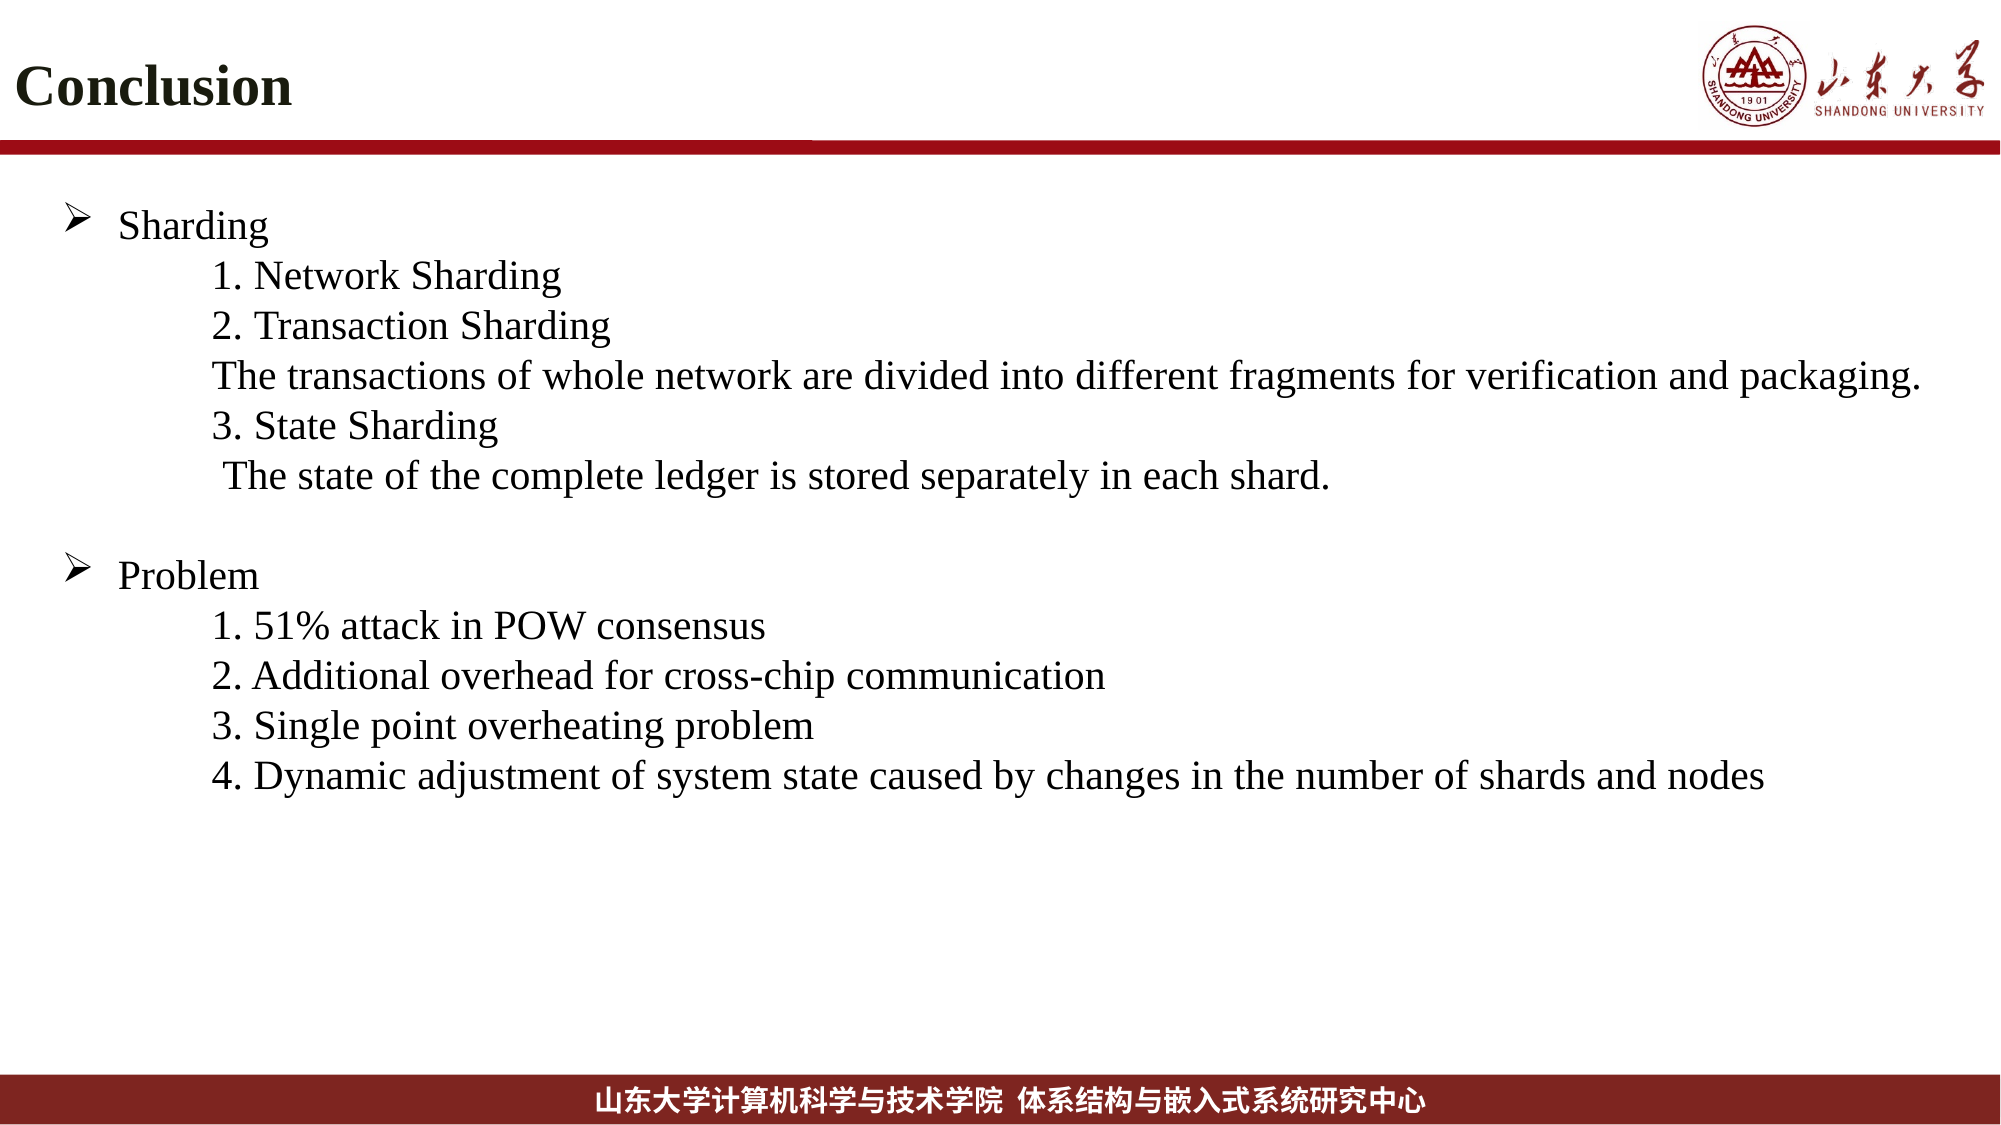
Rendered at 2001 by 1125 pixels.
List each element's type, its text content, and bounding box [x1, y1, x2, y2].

picture [1698, 21, 1985, 130]
text_box Sharding 1. Network Sharding 2. Transaction Sharding The transactions of whole network are divided into different fragments for verification and packaging. 3. State Sharding The state of the complete ledger is stored separately in each shard. Problem 1. 51% attack in POW consensus 2. Additional overhead for cross-chip communication 3. Single point overheating problem 4. Dynamic adjustment of system state caused by changes in the number of shards and nodes [46, 190, 1954, 856]
title Conclusion [0, 48, 1575, 161]
